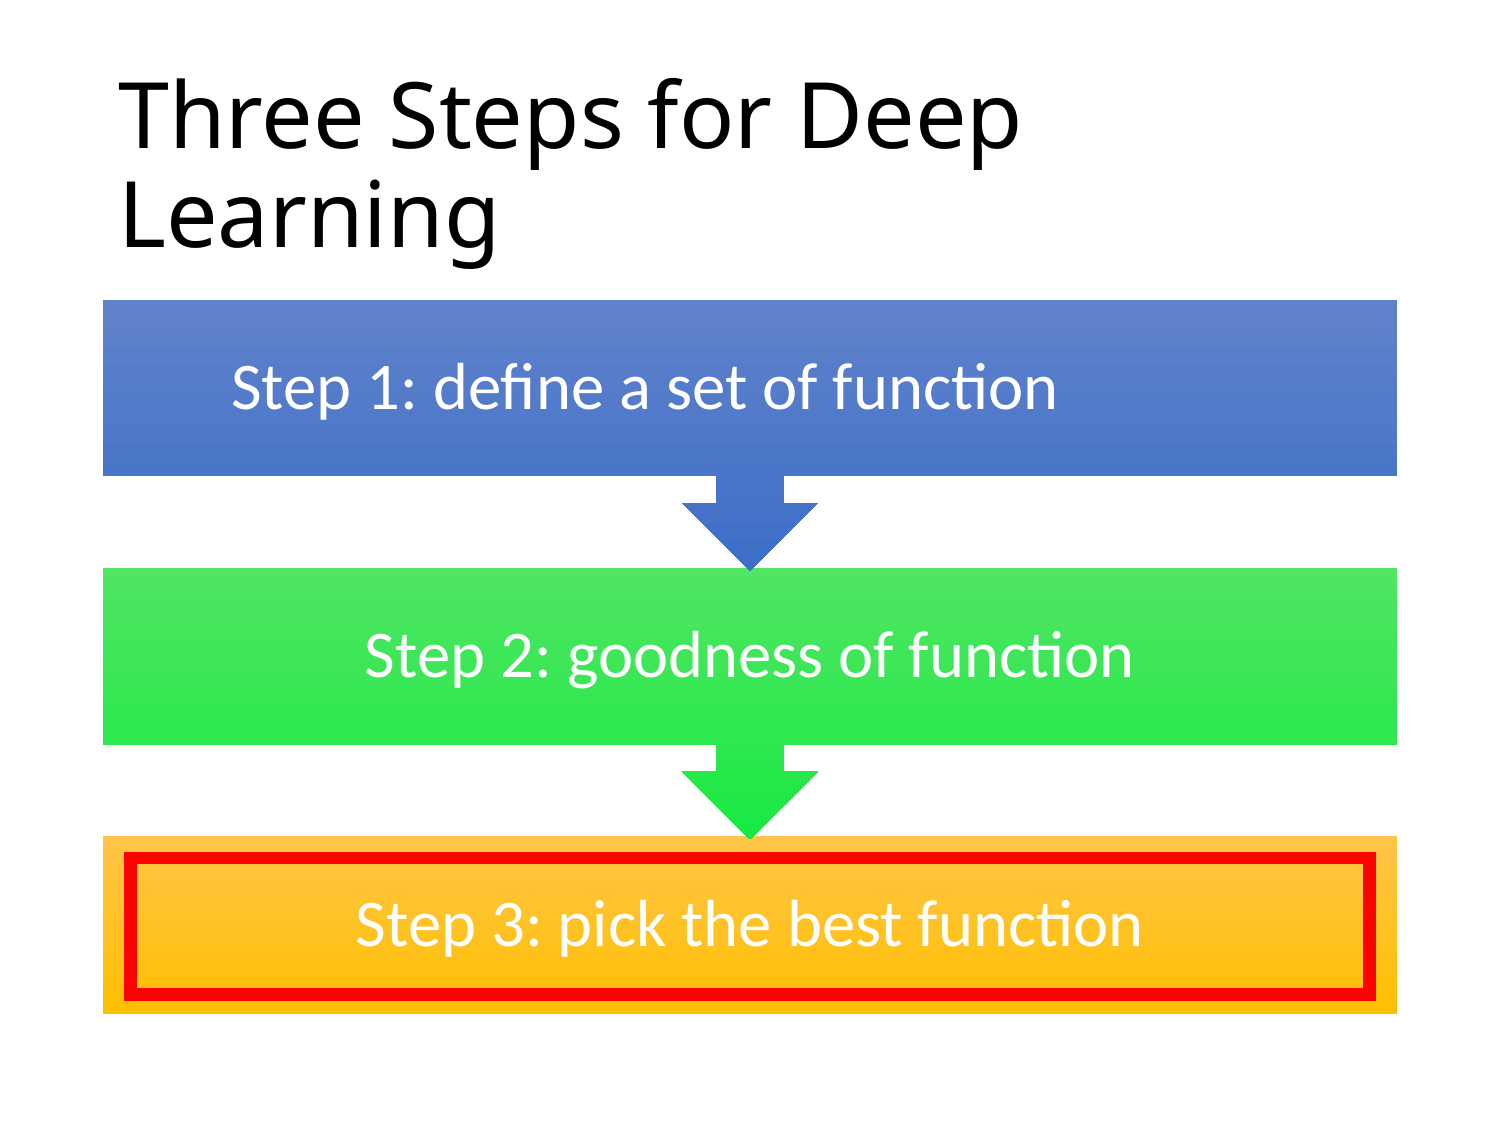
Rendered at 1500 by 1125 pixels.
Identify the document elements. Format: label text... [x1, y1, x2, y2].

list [103, 299, 1397, 1014]
title Three Steps for Deep Learning [103, 59, 1397, 278]
